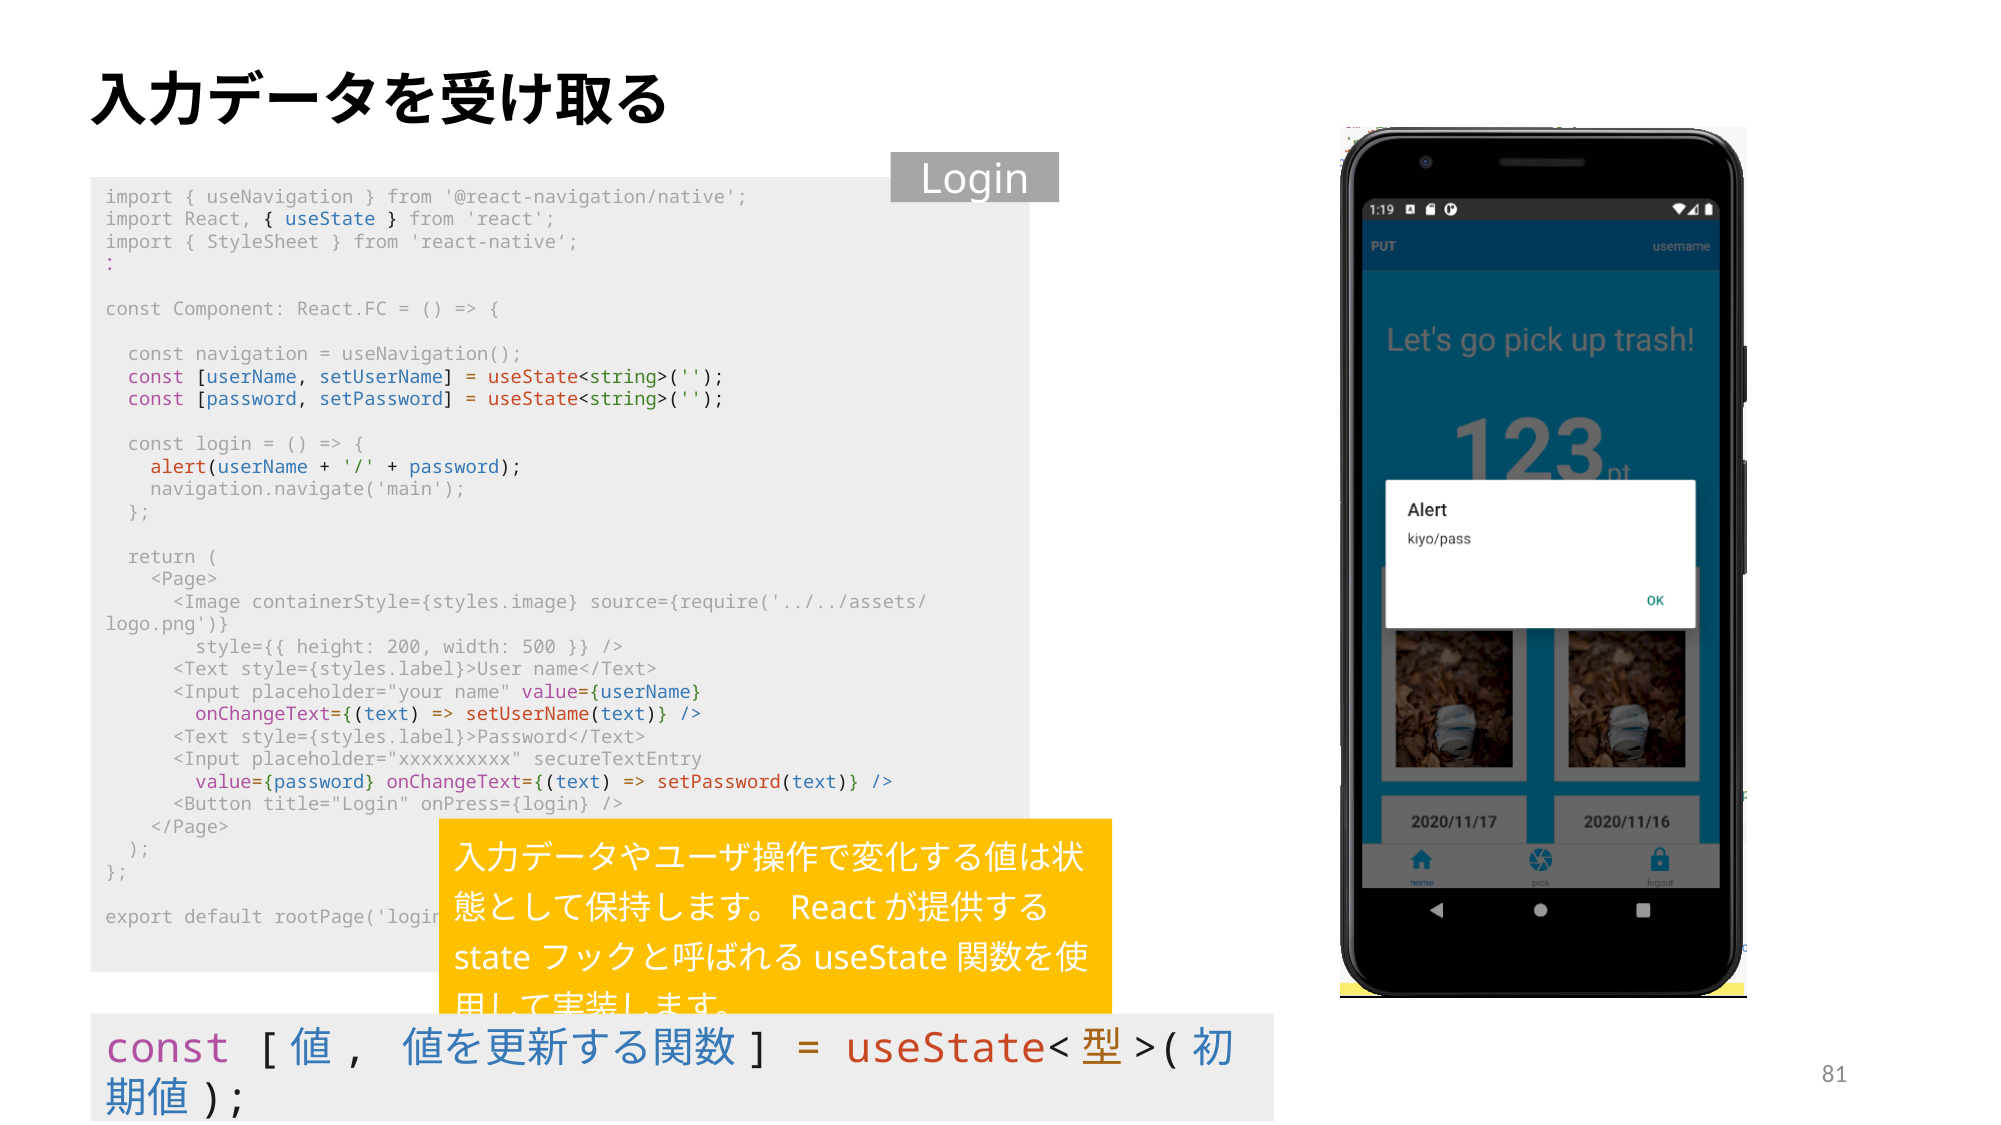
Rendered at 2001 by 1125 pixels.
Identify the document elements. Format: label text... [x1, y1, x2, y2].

text_box import { useNavigation } from '@react-navigation/native'; import React, { useState } from 'react'; import { StyleSheet } from 'react-native‘; ： const Component: React.FC = () => { const navigation = useNavigation(); const [userName, setUserName] = useState<string>(''); const [password, setPassword] = useState<string>(''); const login = () => { alert(userName + '/' + password); navigation.navigate('main'); }; return ( <Page> <Image containerStyle={styles.image} source={require('../../assets/logo.png')} style={{ height: 200, width: 500 }} /> <Text style={styles.label}>User name</Text> <Input placeholder="your name" value={userName} onChangeText={(text) => setUserName(text)} /> <Text style={styles.label}>Password</Text> <Input placeholder="xxxxxxxxxx" secureTextEntry value={password} onChangeText={(text) => setPassword(text)} /> <Button title="Login" onPress={login} /> </Page> ); }; export default rootPage('login', Component); [90, 177, 1030, 973]
text_box 入力データやユーザ操作で変化する値は状態として保持します。Reactが提供するstateフックと呼ばれるuseState関数を使用して実装します。 [439, 818, 1113, 1013]
text_box Login [890, 152, 1060, 203]
picture [1340, 127, 1747, 998]
text_box const [値, 値を更新する関数] = useState<型>(初期値); [90, 1013, 1274, 1122]
text_box 入力データを受け取る [74, 54, 1454, 140]
slide_number 81 [1412, 1042, 1863, 1103]
